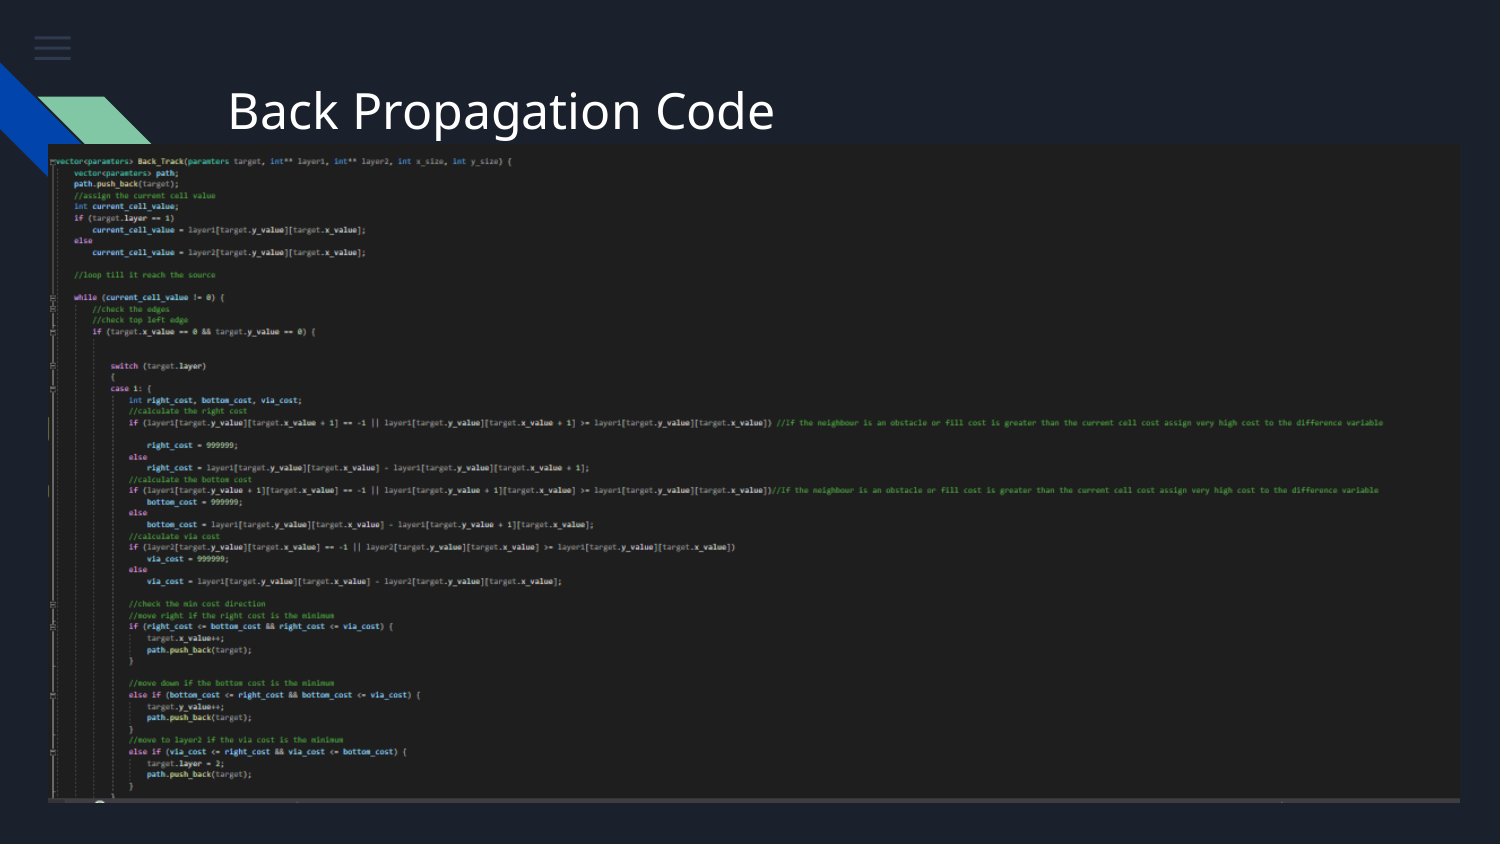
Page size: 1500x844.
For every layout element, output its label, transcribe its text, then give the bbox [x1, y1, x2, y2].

picture [48, 144, 1460, 804]
title Back Propagation Code [212, 64, 1368, 143]
